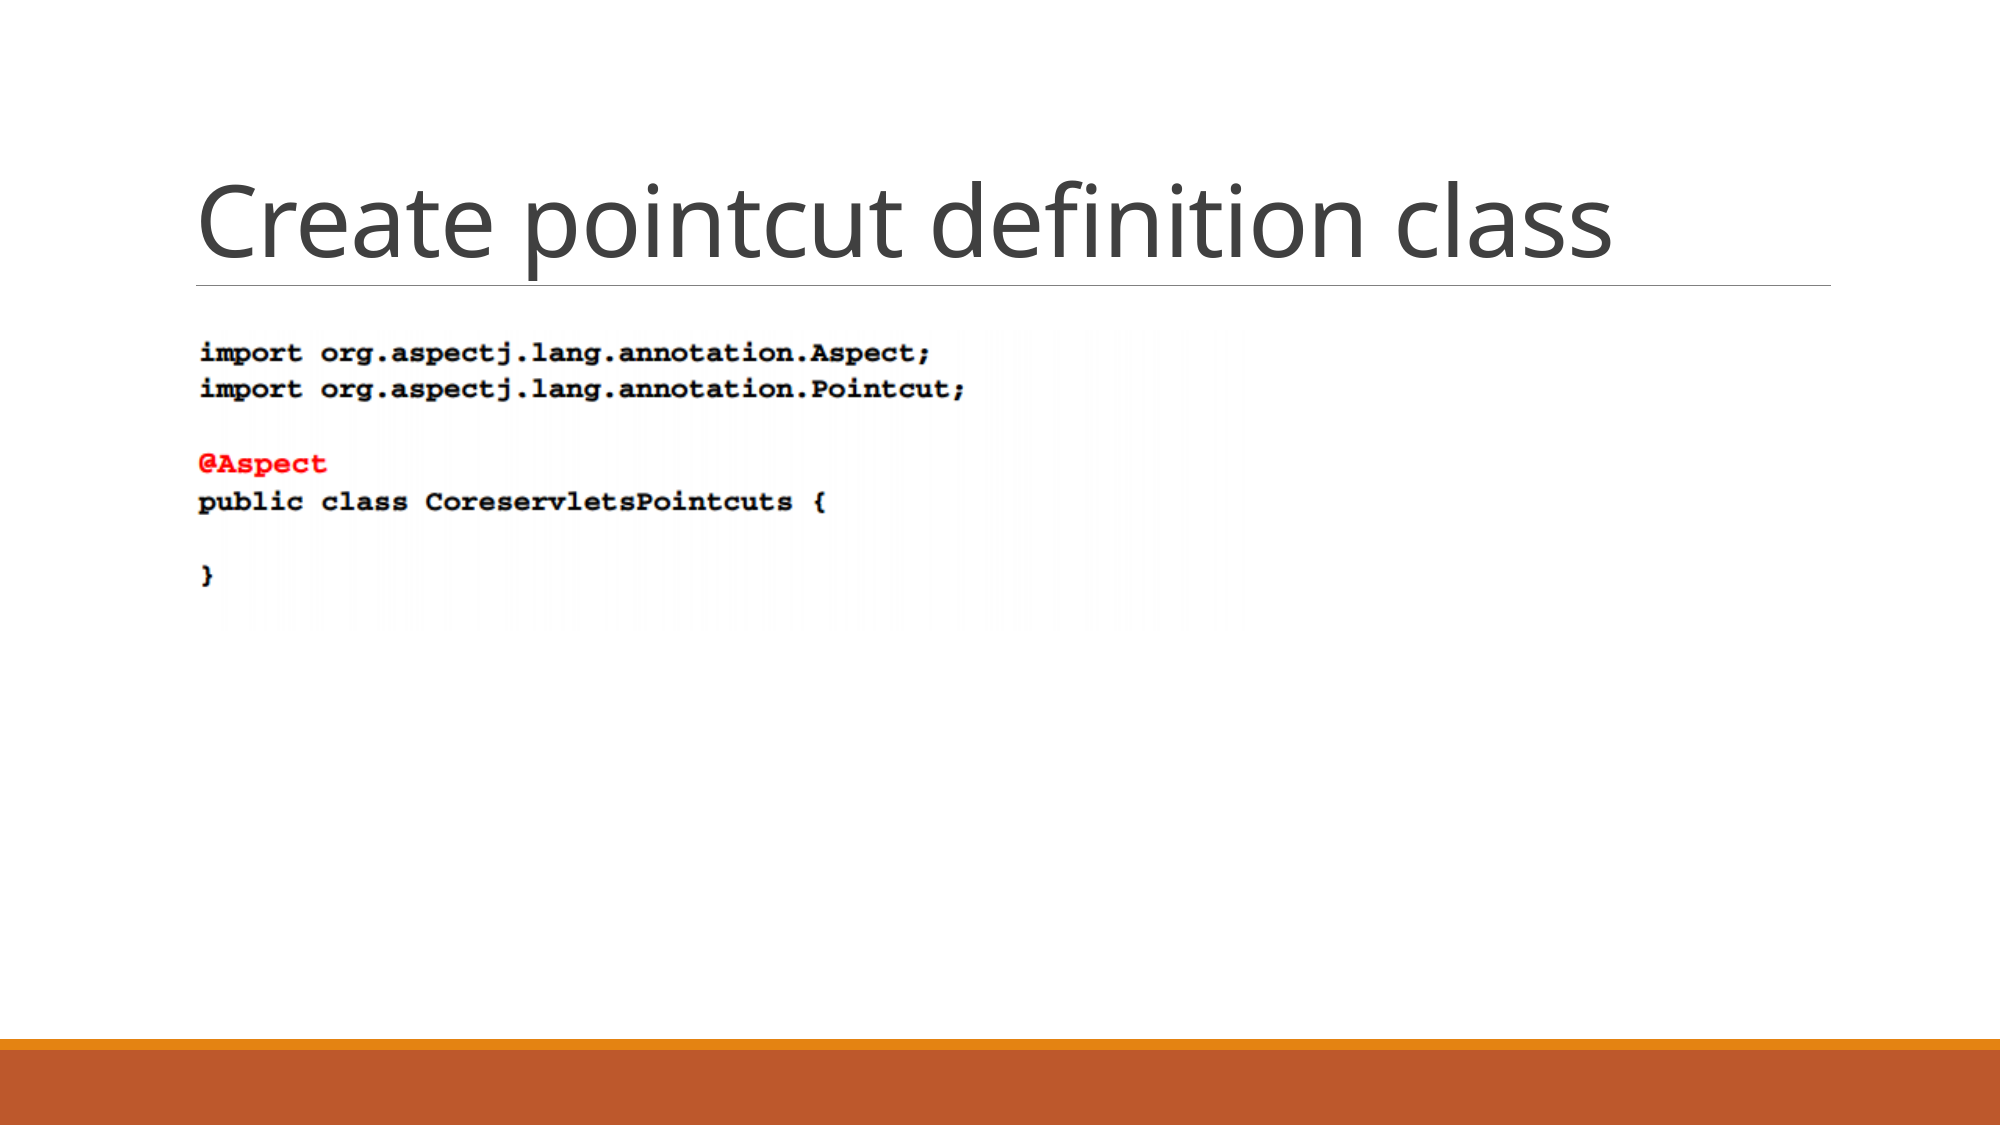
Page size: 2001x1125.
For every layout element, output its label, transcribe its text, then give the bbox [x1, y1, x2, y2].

picture [194, 330, 1246, 632]
title Create pointcut definition class [180, 47, 1830, 285]
